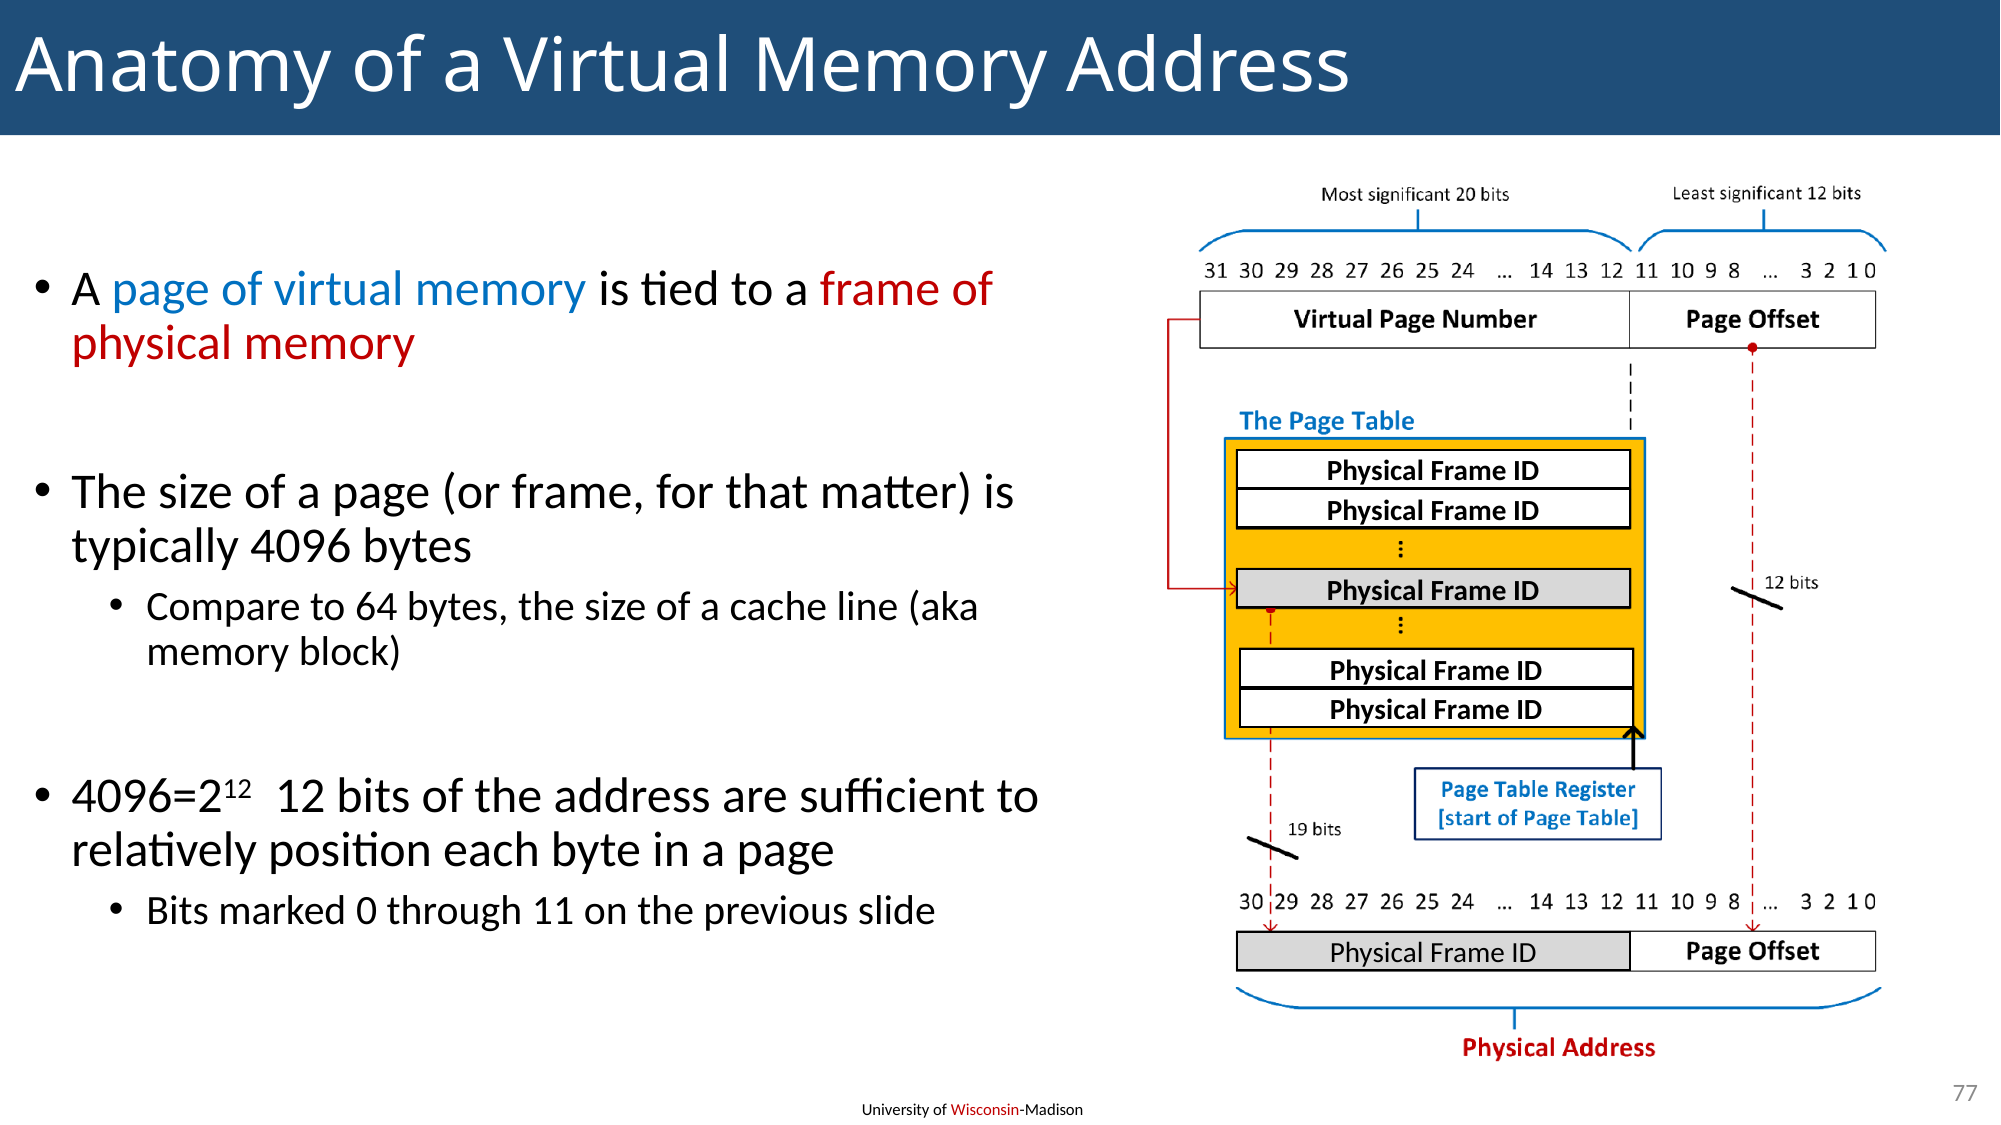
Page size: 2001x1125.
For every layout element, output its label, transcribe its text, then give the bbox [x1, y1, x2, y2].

slide_number 77 [1879, 1069, 1994, 1114]
title Anatomy of a Virtual Memory Address [0, 0, 2000, 136]
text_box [1167, 174, 1888, 1078]
